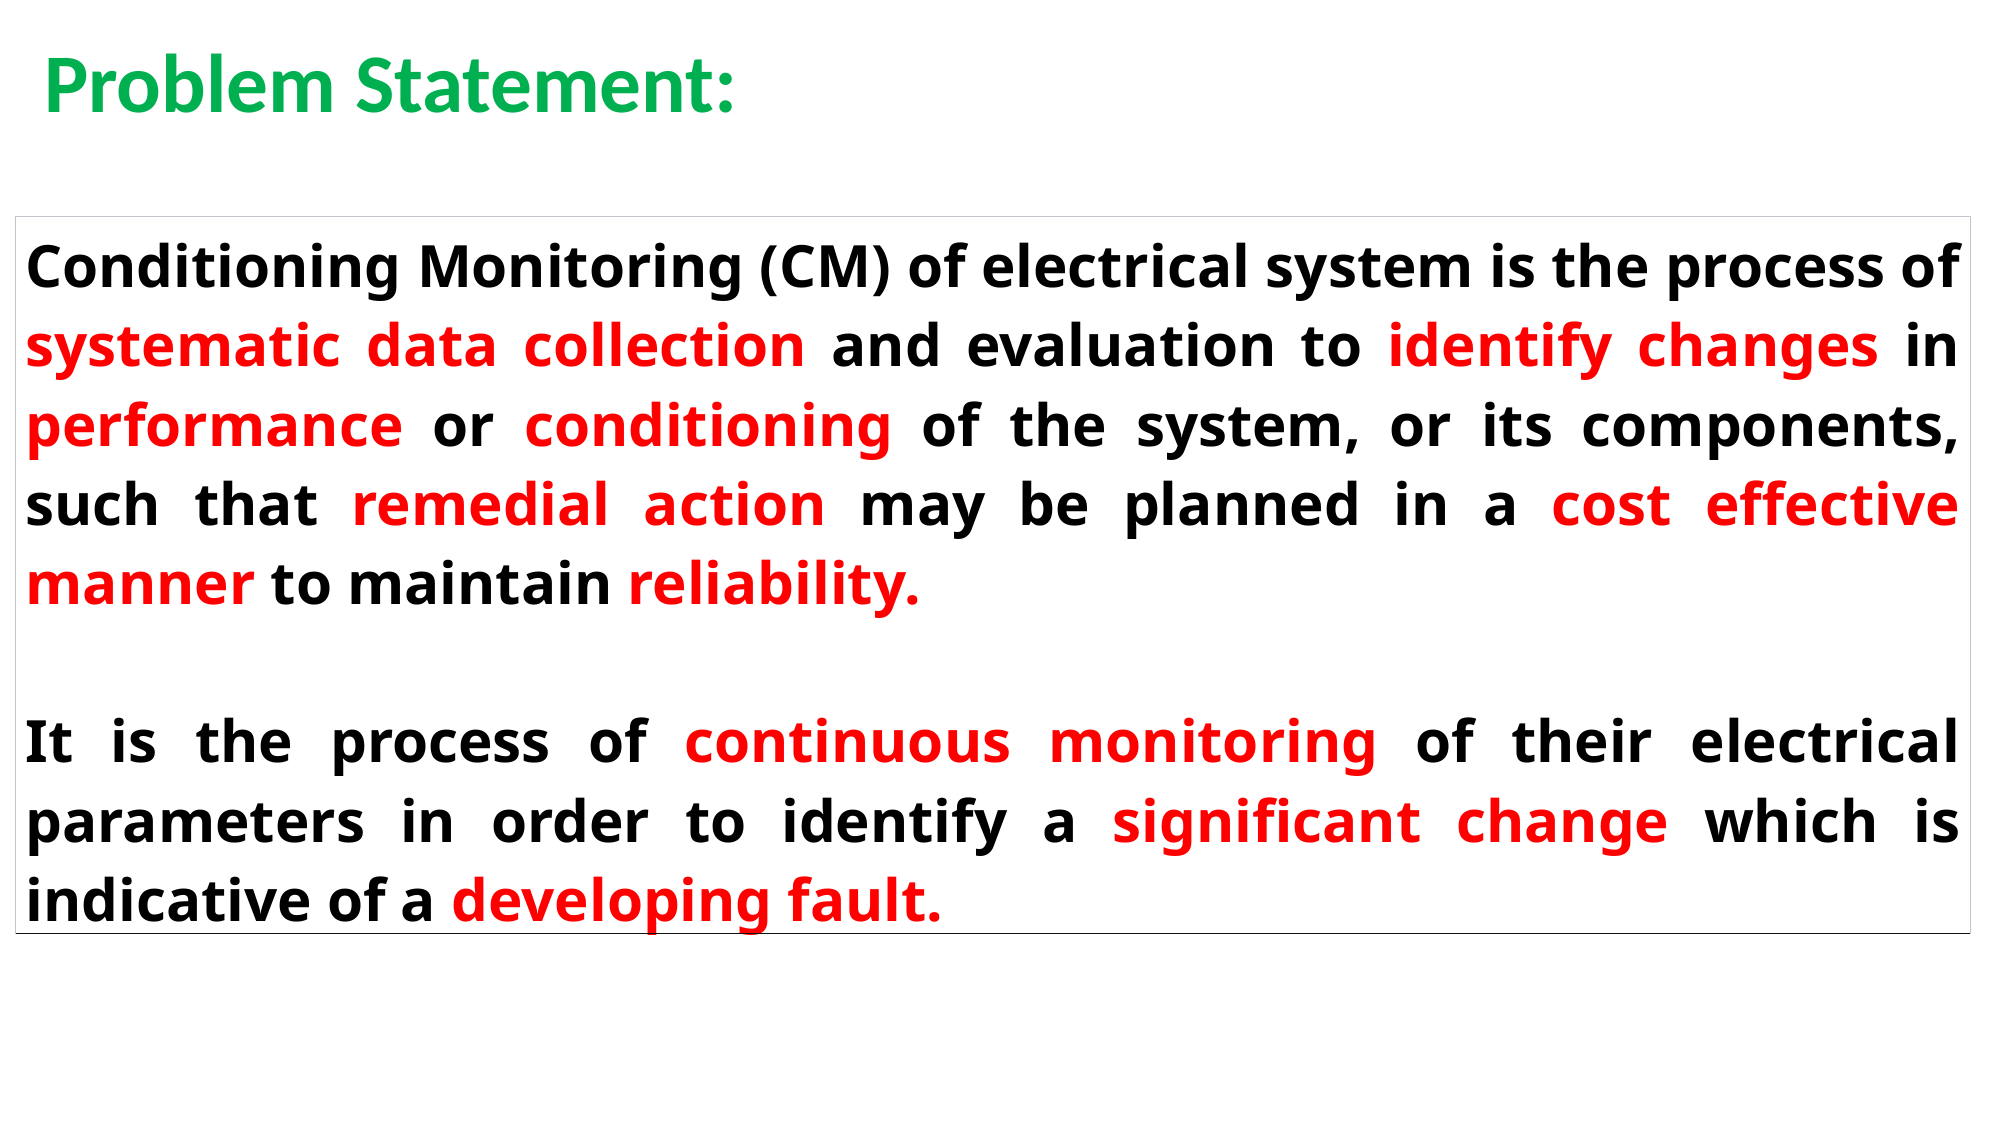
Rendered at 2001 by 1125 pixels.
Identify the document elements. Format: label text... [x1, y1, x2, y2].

text_box Problem Statement: [29, 21, 1896, 137]
table_header Conditioning Monitoring (CM) of electrical system is the process of systematic data collection and evaluation to identify changes in performance or conditioning of the system, or its components, such that remedial action may be planned in a cost effective manner to maintain reliability. It is the process of continuous monitoring of their electrical parameters in order to identify a significant change which is indicative of a developing fault. [16, 217, 1970, 933]
